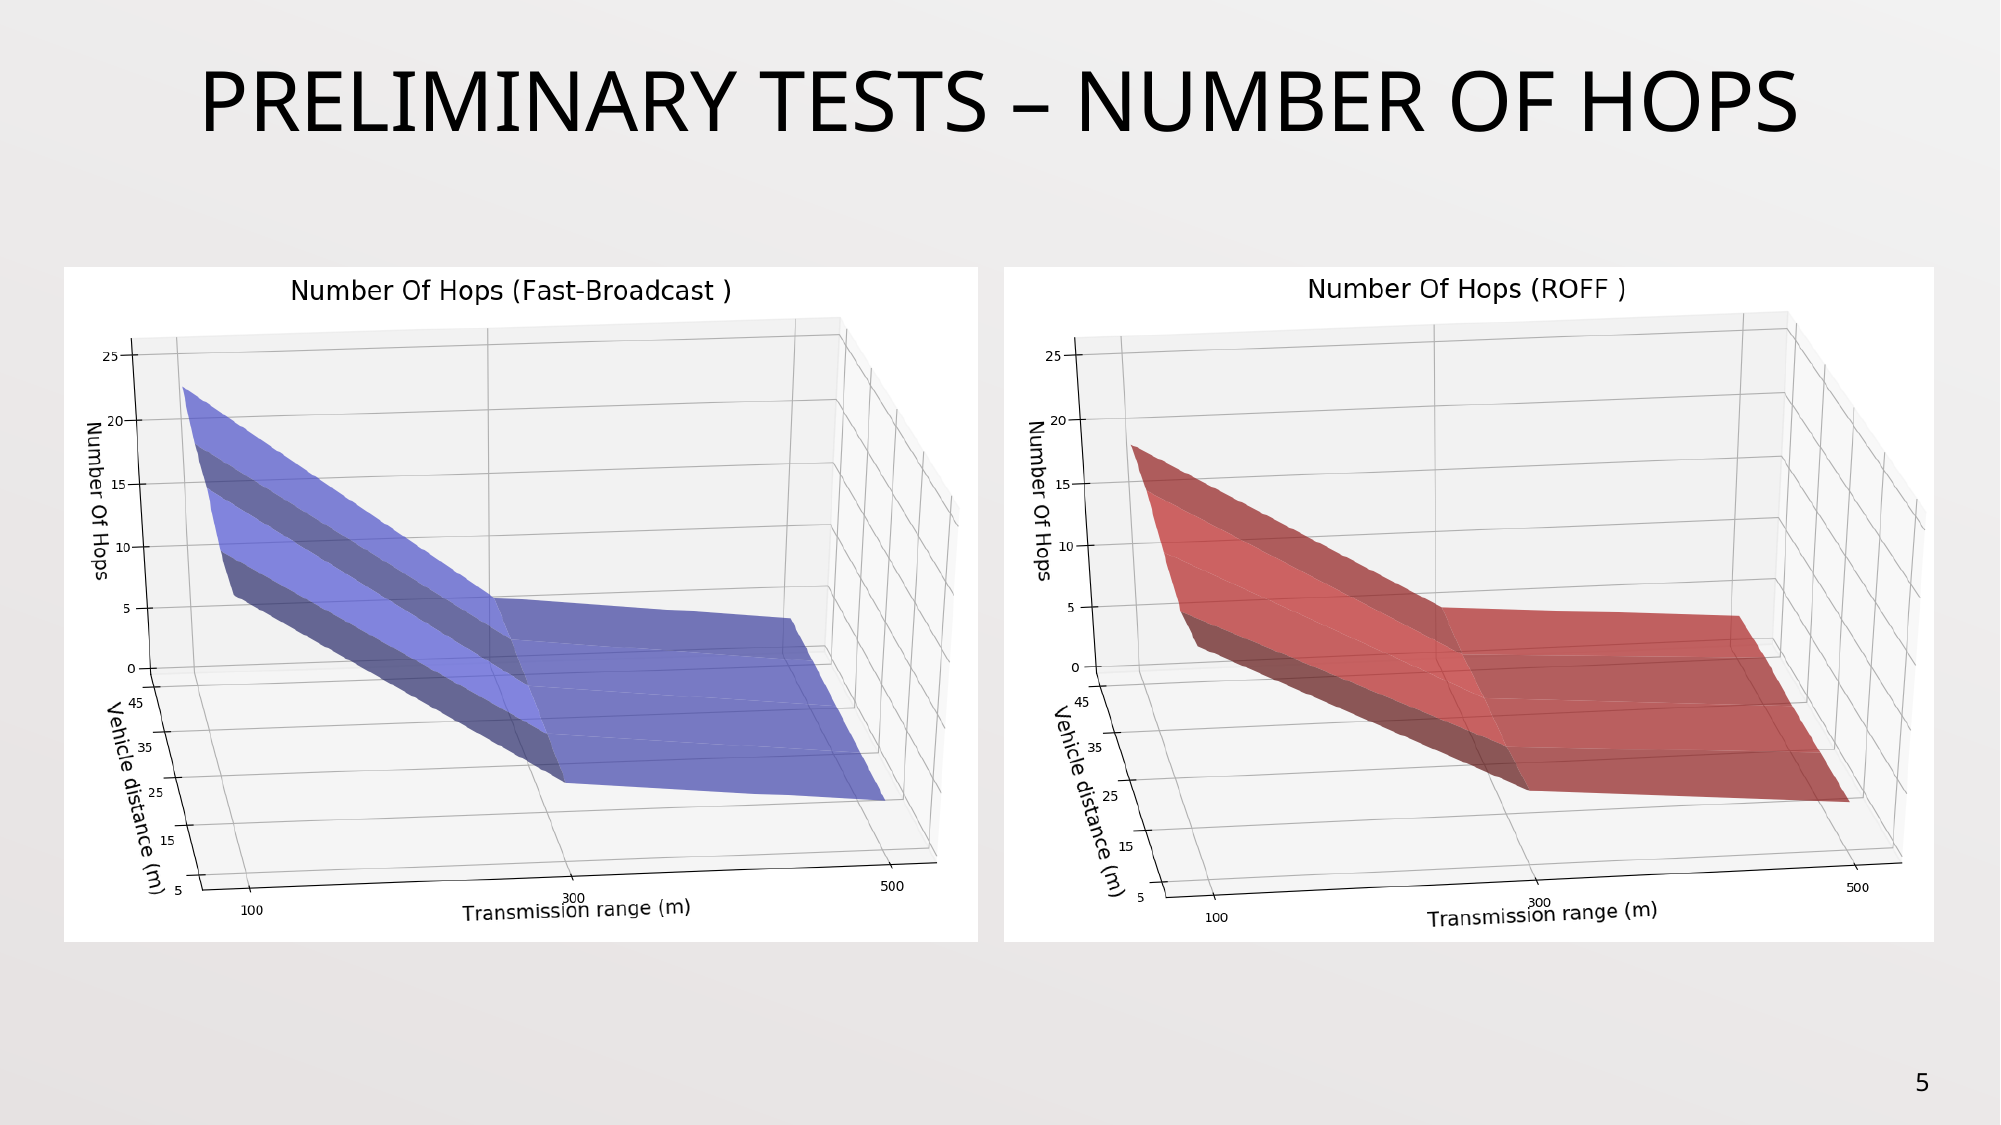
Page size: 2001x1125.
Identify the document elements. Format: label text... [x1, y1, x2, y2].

picture [64, 267, 978, 942]
picture [1004, 267, 1934, 942]
title PRELIMINARY TESTS – NUMBER OF HOPS [0, 0, 2000, 207]
text_box 5 [1885, 1058, 1945, 1104]
